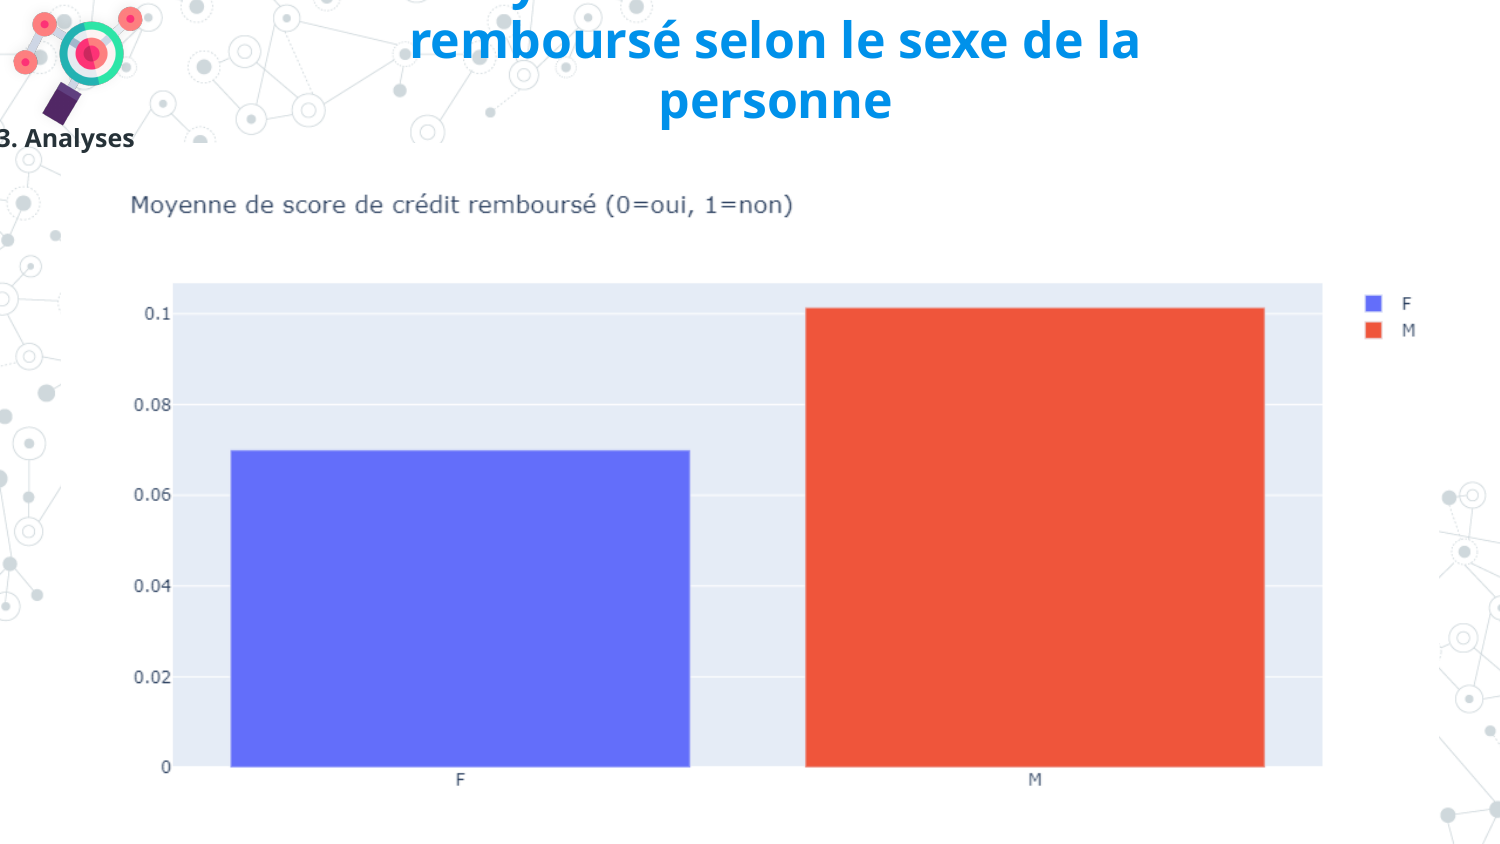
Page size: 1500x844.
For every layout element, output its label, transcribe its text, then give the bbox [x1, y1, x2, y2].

picture [0, 0, 1500, 844]
title Moyenne de score de crédit remboursé selon le sexe de la personne [297, 0, 1255, 142]
text_box 3. Analyses [0, 107, 187, 180]
